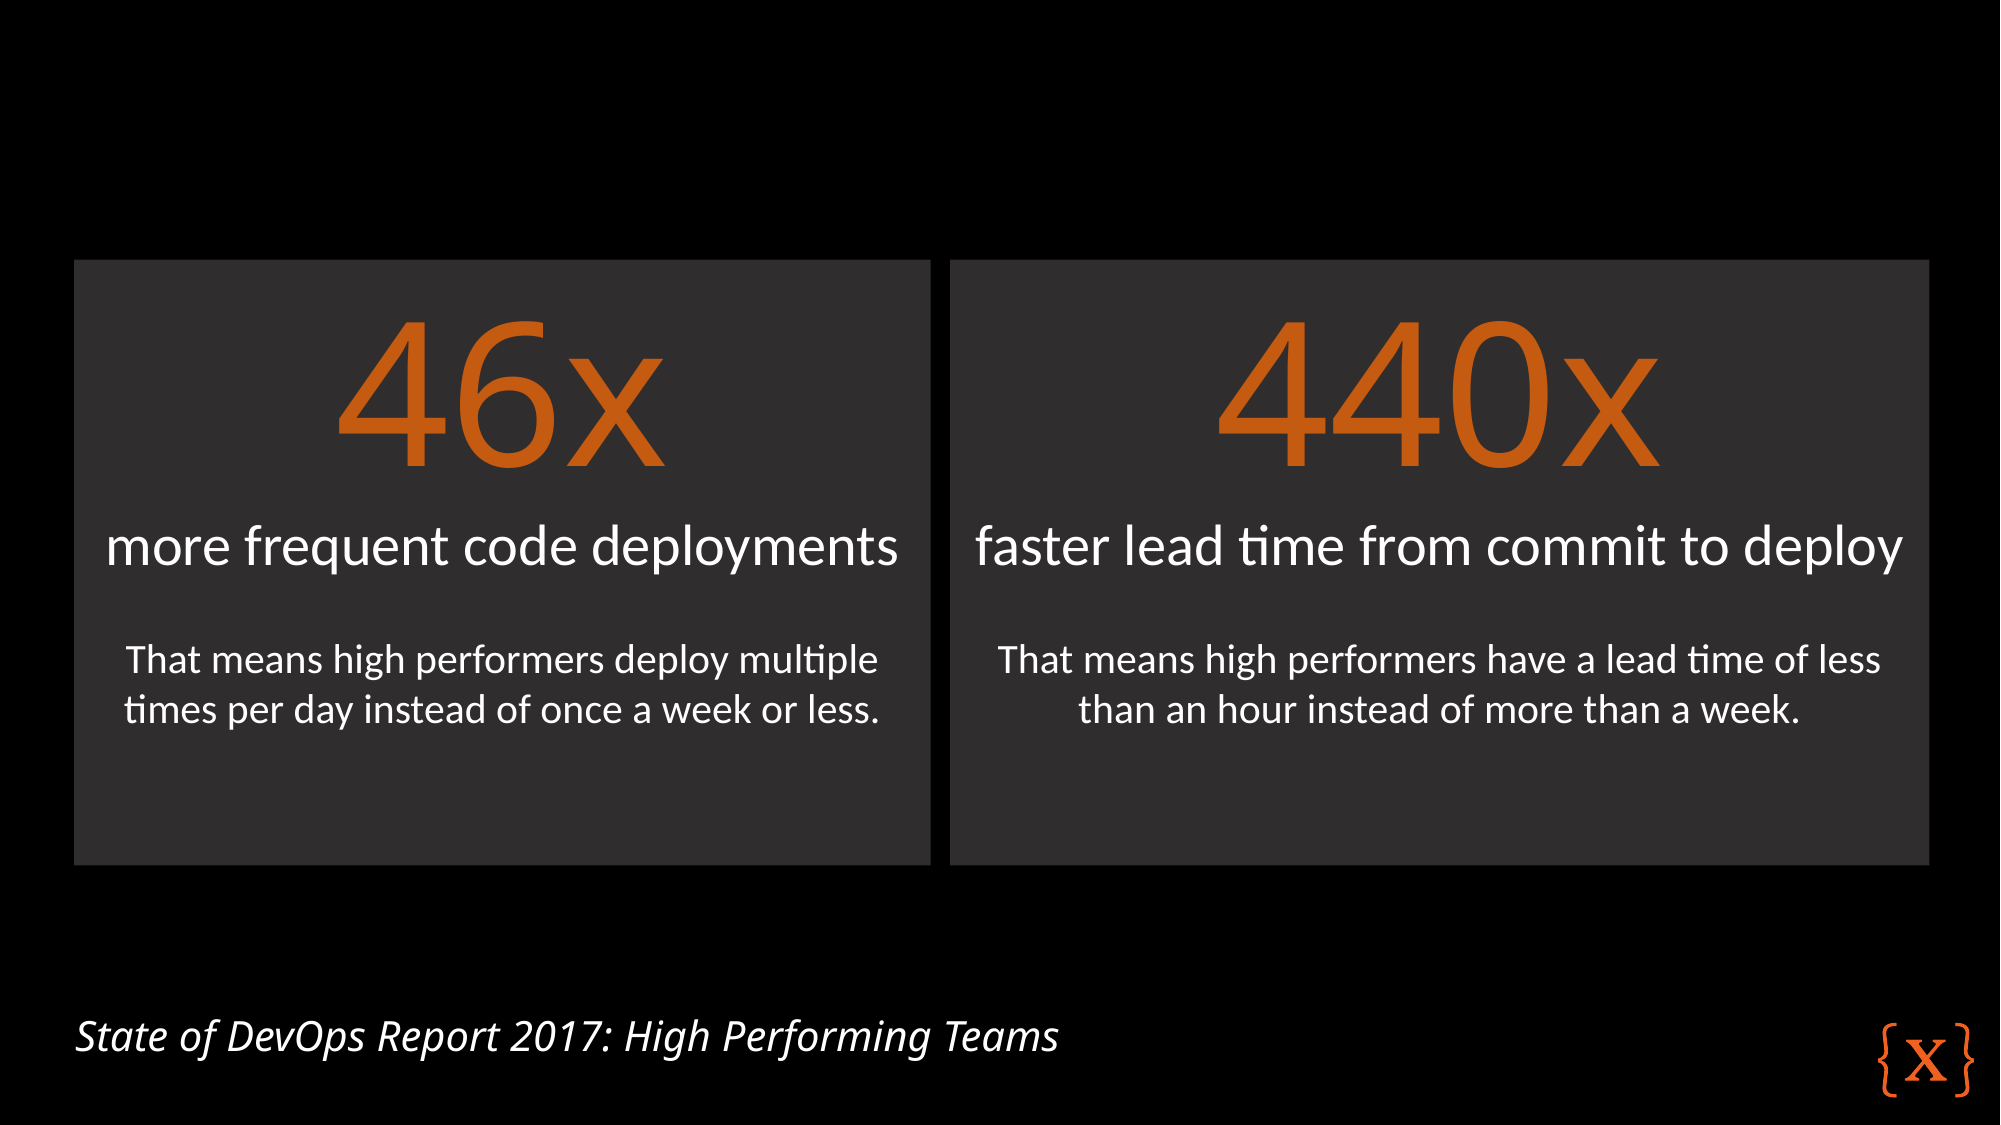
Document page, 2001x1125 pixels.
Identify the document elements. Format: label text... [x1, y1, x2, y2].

text_box 440x faster lead time from commit to deploy That means high performers have a lead time of less than an hour instead of more than a week. [950, 259, 1930, 866]
text_box 46x more frequent code deployments That means high performers deploy multiple times per day instead of once a week or less. [74, 259, 931, 866]
picture [1874, 1013, 1978, 1107]
text_box State of DevOps Report 2017: High Performing Teams [60, 929, 1786, 1125]
